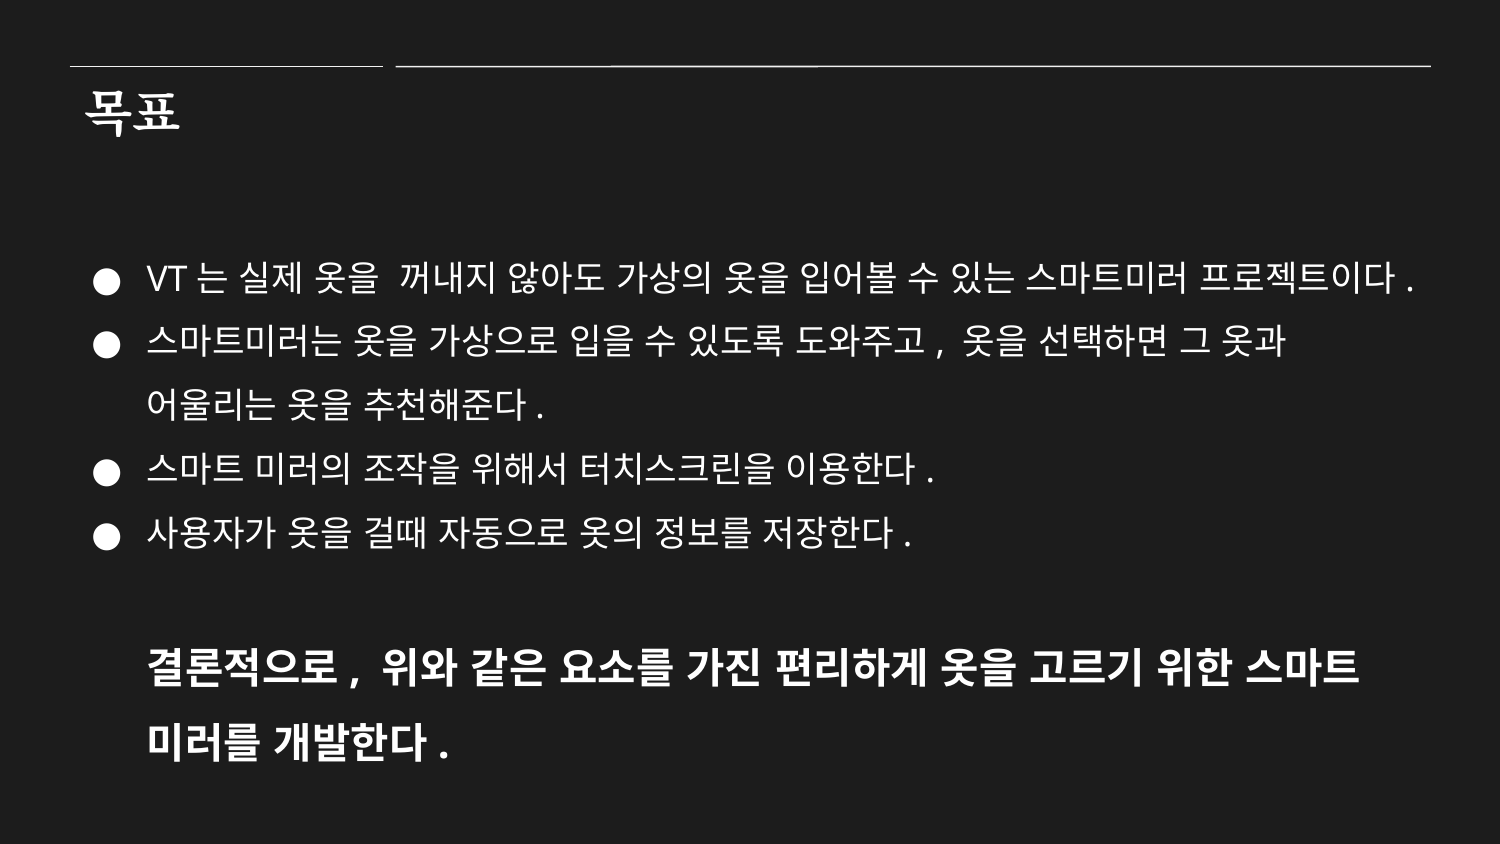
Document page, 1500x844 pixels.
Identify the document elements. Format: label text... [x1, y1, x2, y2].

text_box VT는 실제 옷을 꺼내지 않아도 가상의 옷을 입어볼 수 있는 스마트미러 프로젝트이다. 스마트미러는 옷을 가상으로 입을 수 있도록 도와주고, 옷을 선택하면 그 옷과 어울리는 옷을 추천해준다. 스마트 미러의 조작을 위해서 터치스크린을 이용한다. 사용자가 옷을 걸때 자동으로 옷의 정보를 저장한다. 결론적으로, 위와 같은 요소를 가진 편리하게 옷을 고르기 위한 스마트 미러를 개발한다. [56, 219, 1444, 625]
text_box 목표 [69, 66, 684, 144]
